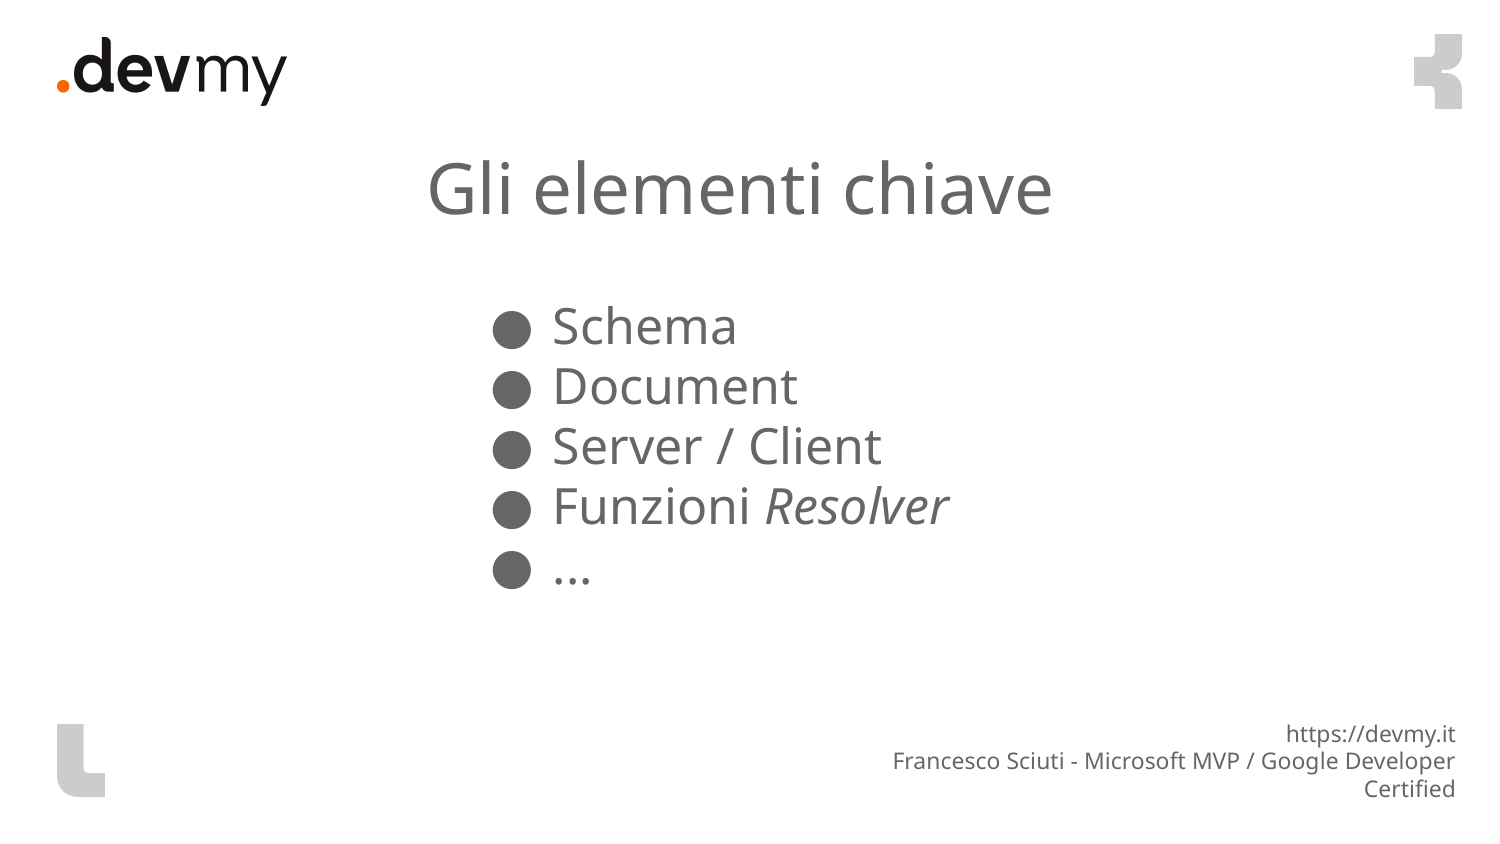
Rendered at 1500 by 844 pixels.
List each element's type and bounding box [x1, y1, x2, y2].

text_box [56, 34, 1472, 810]
